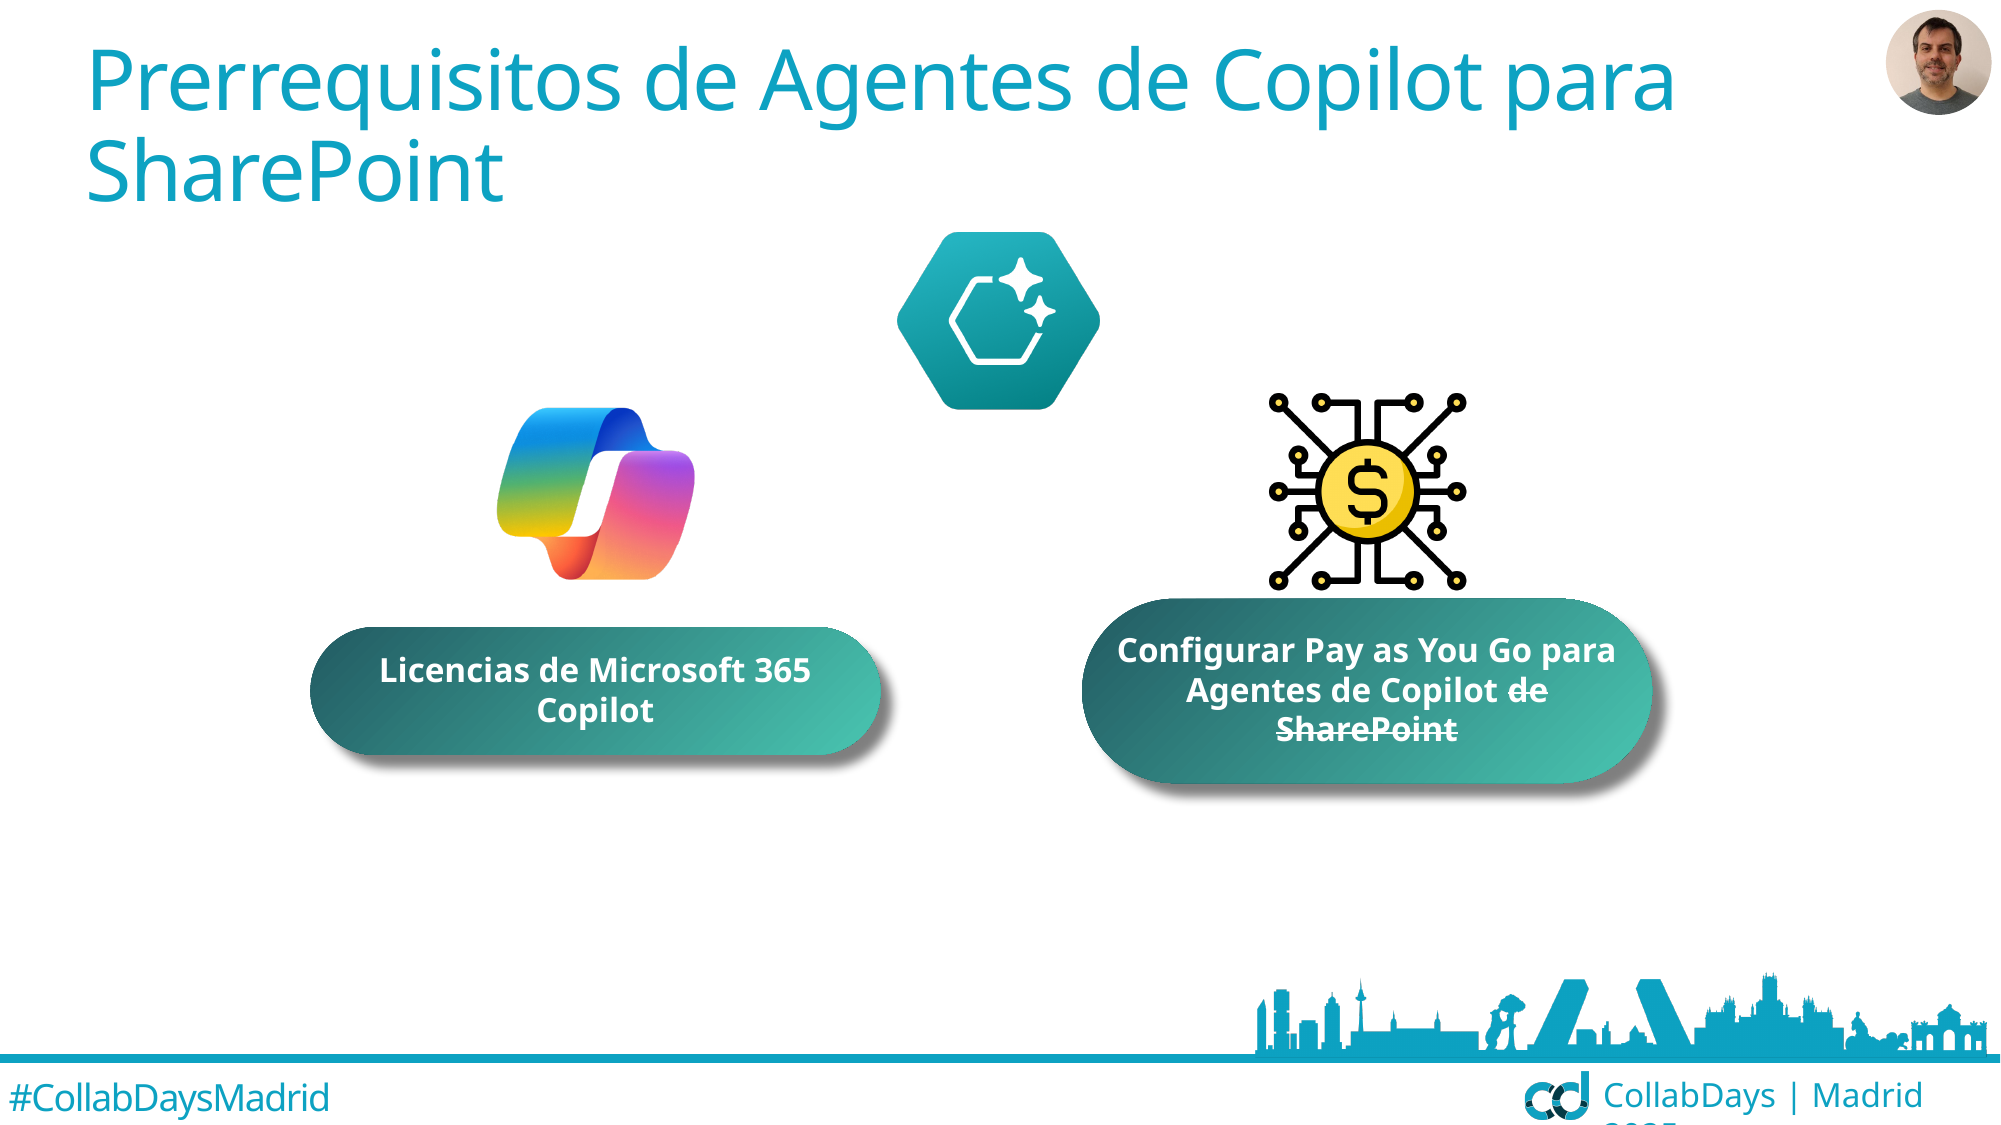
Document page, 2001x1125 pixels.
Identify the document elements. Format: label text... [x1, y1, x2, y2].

picture [1885, 9, 1992, 116]
text_box Configurar Pay as You Go para Agentes de Copilot de SharePoint [1081, 598, 1653, 784]
picture [1261, 386, 1473, 597]
text_box Licencias de Microsoft 365 Copilot [309, 626, 882, 756]
picture [1230, 963, 2001, 1066]
title Prerrequisitos de Agentes de Copilot para SharePoint [85, 37, 1915, 161]
picture [490, 388, 701, 599]
picture [1524, 1071, 1596, 1120]
picture [897, 219, 1101, 422]
